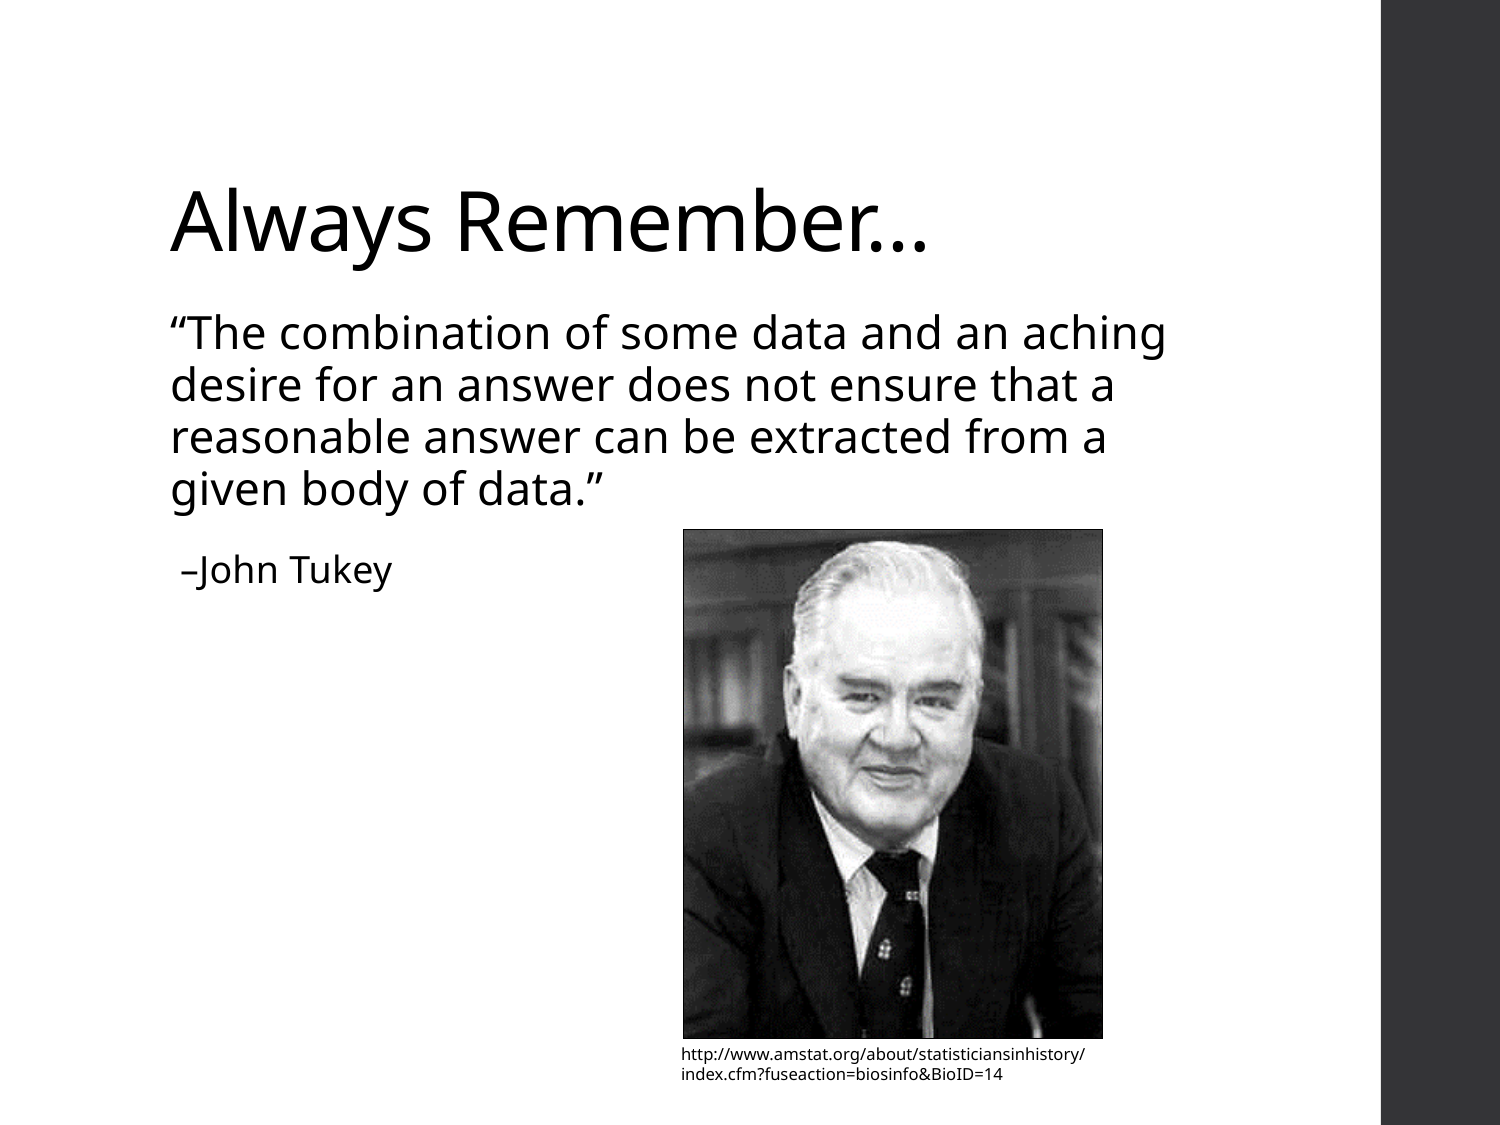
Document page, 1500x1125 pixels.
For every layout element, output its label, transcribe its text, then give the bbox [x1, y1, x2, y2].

picture [683, 528, 1103, 1039]
text_box http://www.amstat.org/about/statisticiansinhistory/index.cfm?fuseaction=biosinfo&BioID=14 [666, 1036, 1107, 1091]
list “The combination of some data and an aching desire for an answer does not ensure that a reasonable answer can be extracted from a given body of data.” –John Tukey [155, 299, 1213, 1014]
title Always Remember… [155, 60, 1348, 278]
